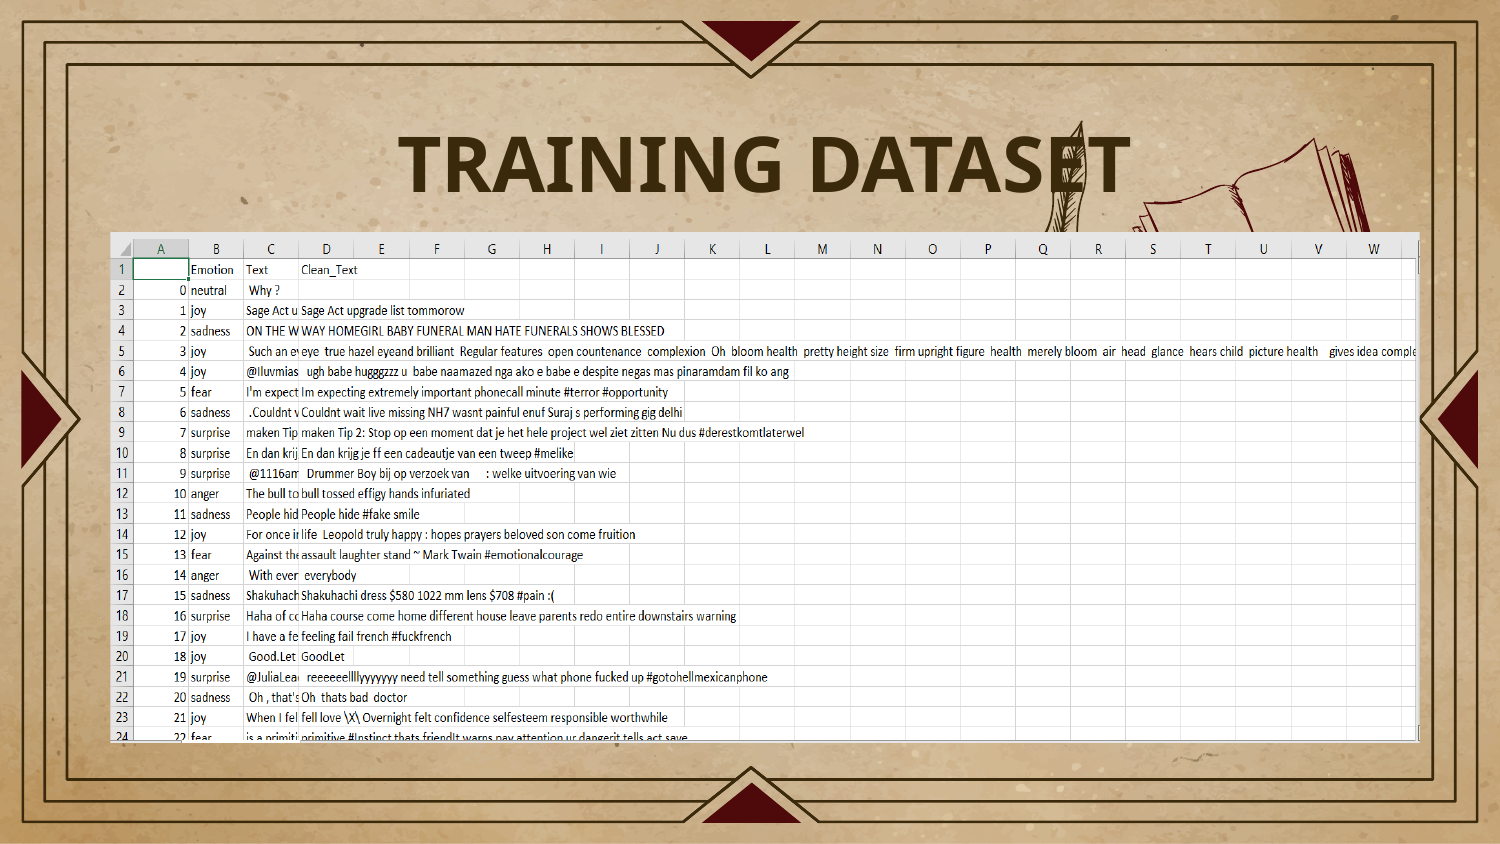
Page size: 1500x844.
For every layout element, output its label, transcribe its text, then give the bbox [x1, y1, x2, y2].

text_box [998, 138, 1122, 231]
picture [0, 0, 1500, 844]
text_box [1126, 137, 1382, 231]
title TRAINING DATASET [351, 38, 1179, 223]
